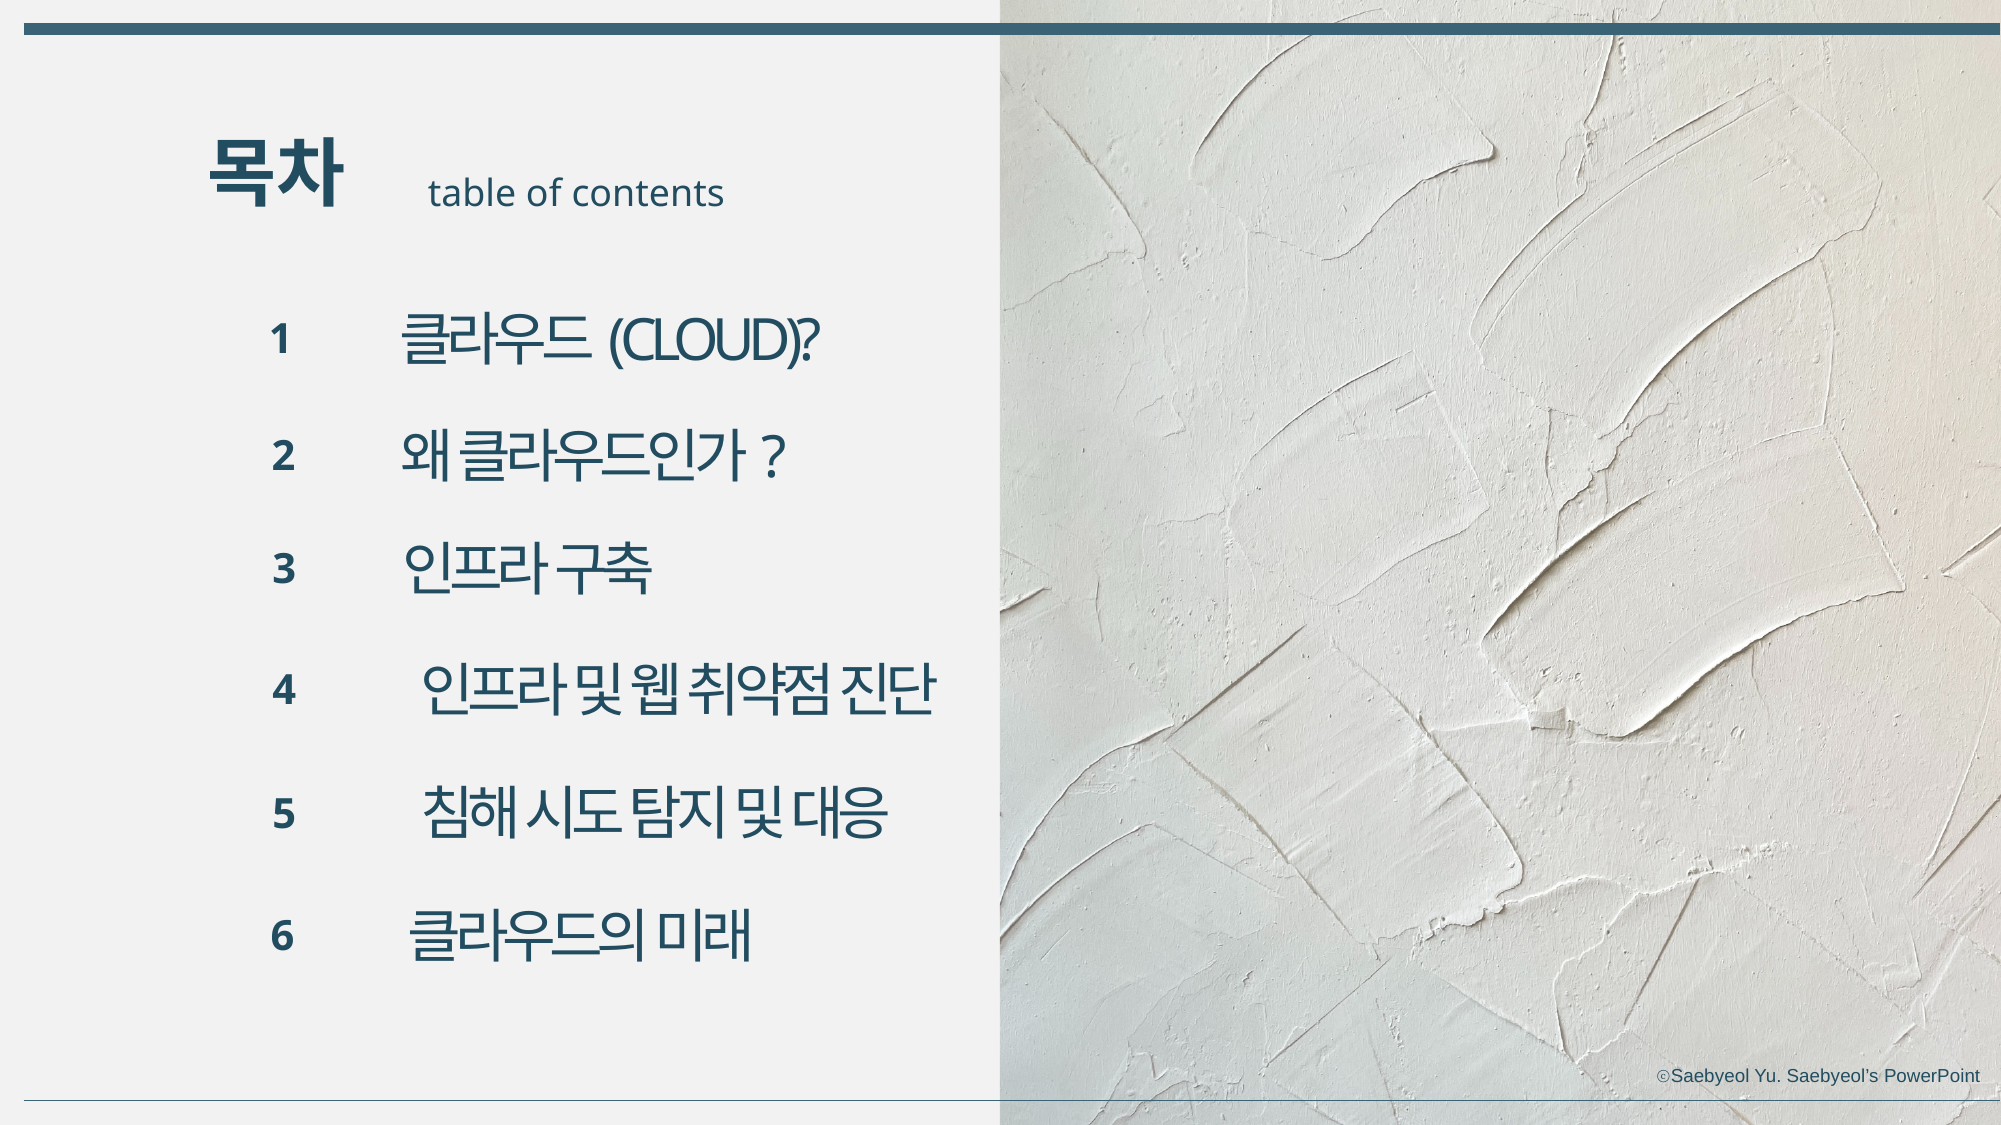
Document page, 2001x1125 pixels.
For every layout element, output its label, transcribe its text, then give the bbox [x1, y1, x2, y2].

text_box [256, 294, 846, 381]
text_box 목차 [192, 118, 360, 224]
text_box table of contents [413, 161, 740, 222]
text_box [255, 524, 683, 611]
picture [999, 0, 2001, 1125]
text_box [255, 891, 788, 978]
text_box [255, 645, 986, 732]
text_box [255, 411, 813, 498]
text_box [257, 769, 935, 855]
